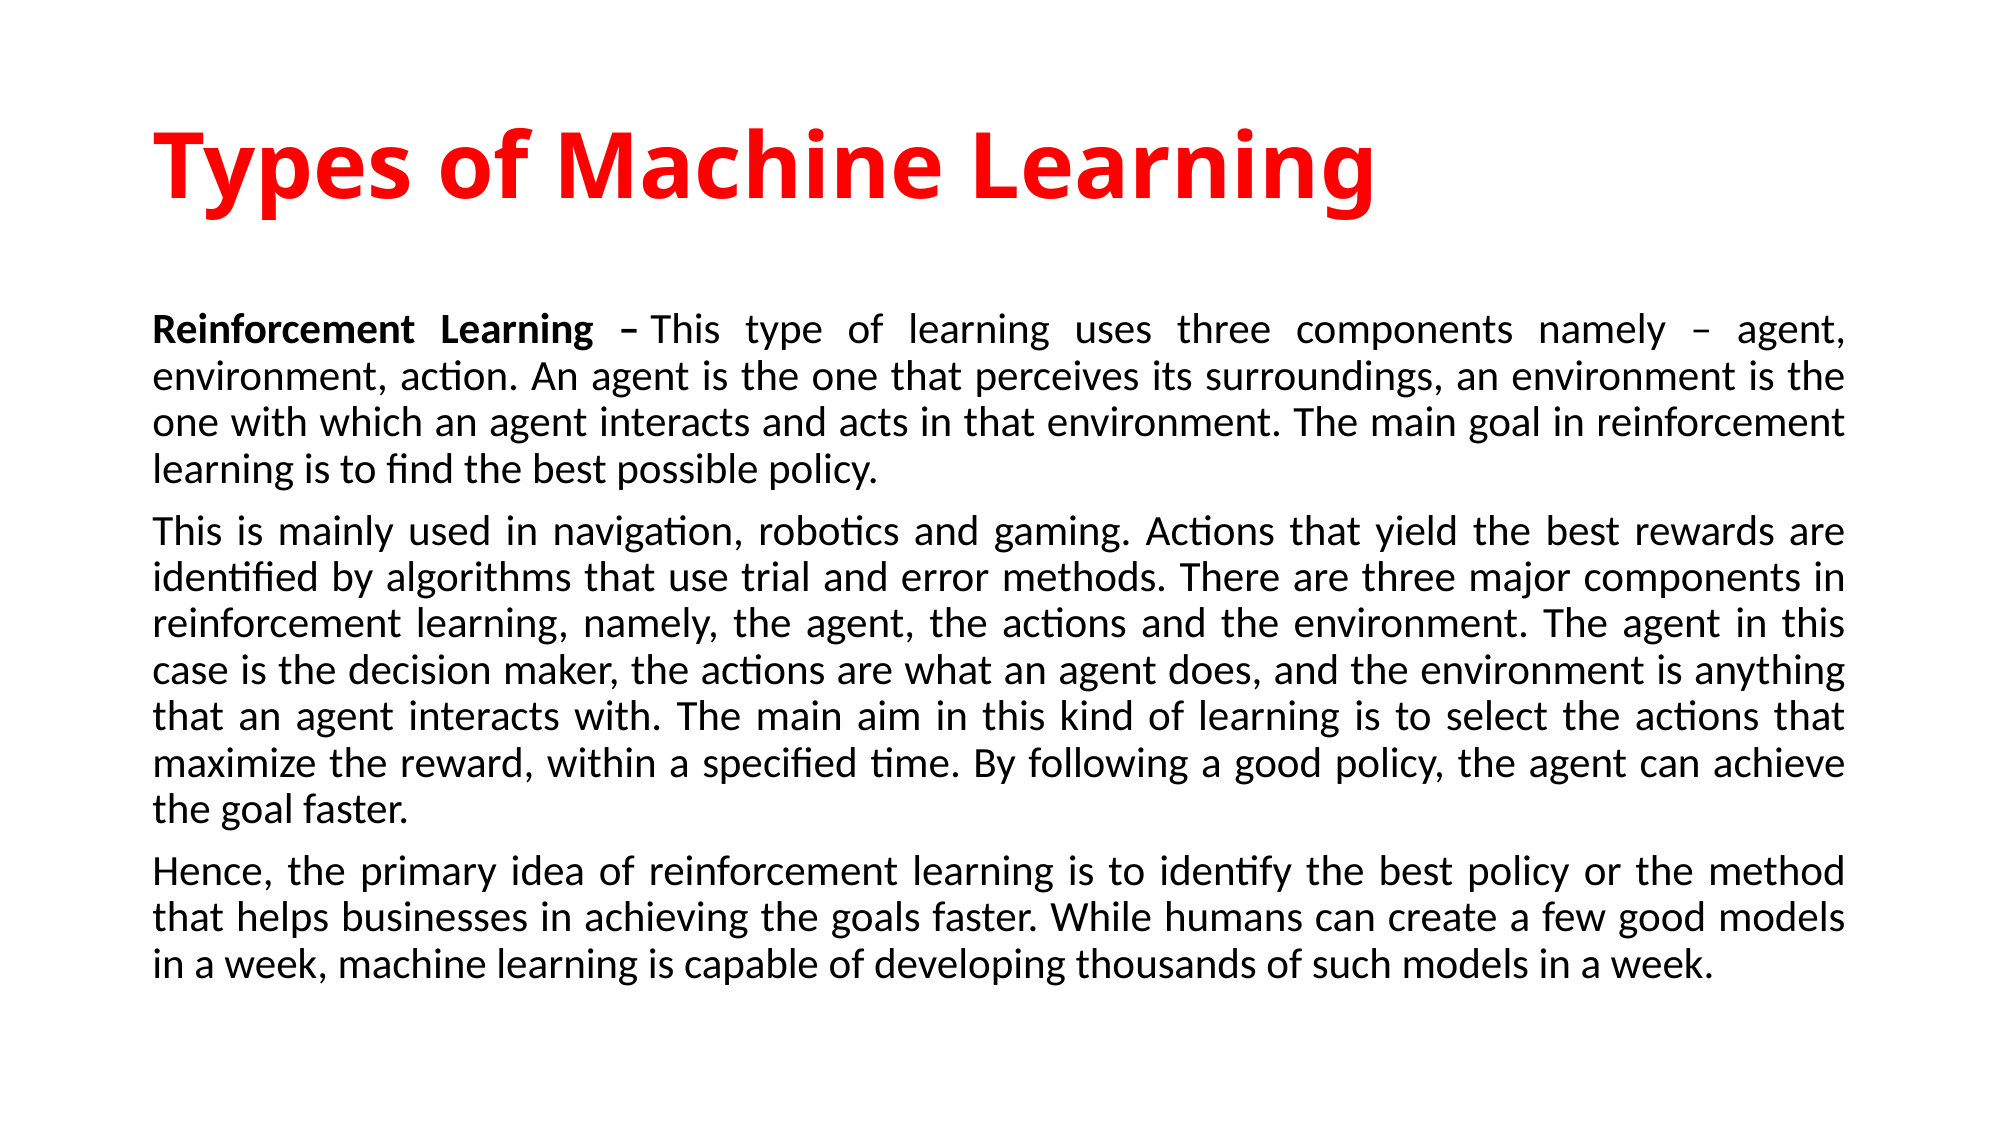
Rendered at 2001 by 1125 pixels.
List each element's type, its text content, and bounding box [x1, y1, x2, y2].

title Types of Machine Learning [137, 59, 1863, 278]
list Reinforcement Learning – This type of learning uses three components namely – agent, environment, action. An agent is the one that perceives its surroundings, an environment is the one with which an agent interacts and acts in that environment. The main goal in reinforcement learning is to find the best possible policy. This is mainly used in navigation, robotics and gaming. Actions that yield the best rewards are identified by algorithms that use trial and error methods. There are three major components in reinforcement learning, namely, the agent, the actions and the environment. The agent in this case is the decision maker, the actions are what an agent does, and the environment is anything that an agent interacts with. The main aim in this kind of learning is to select the actions that maximize the reward, within a specified time. By following a good policy, the agent can achieve the goal faster. Hence, the primary idea of reinforcement learning is to identify the best policy or the method that helps businesses in achieving the goals faster. While humans can create a few good models in a week, machine learning is capable of developing thousands of such models in a week. [137, 299, 1863, 1014]
